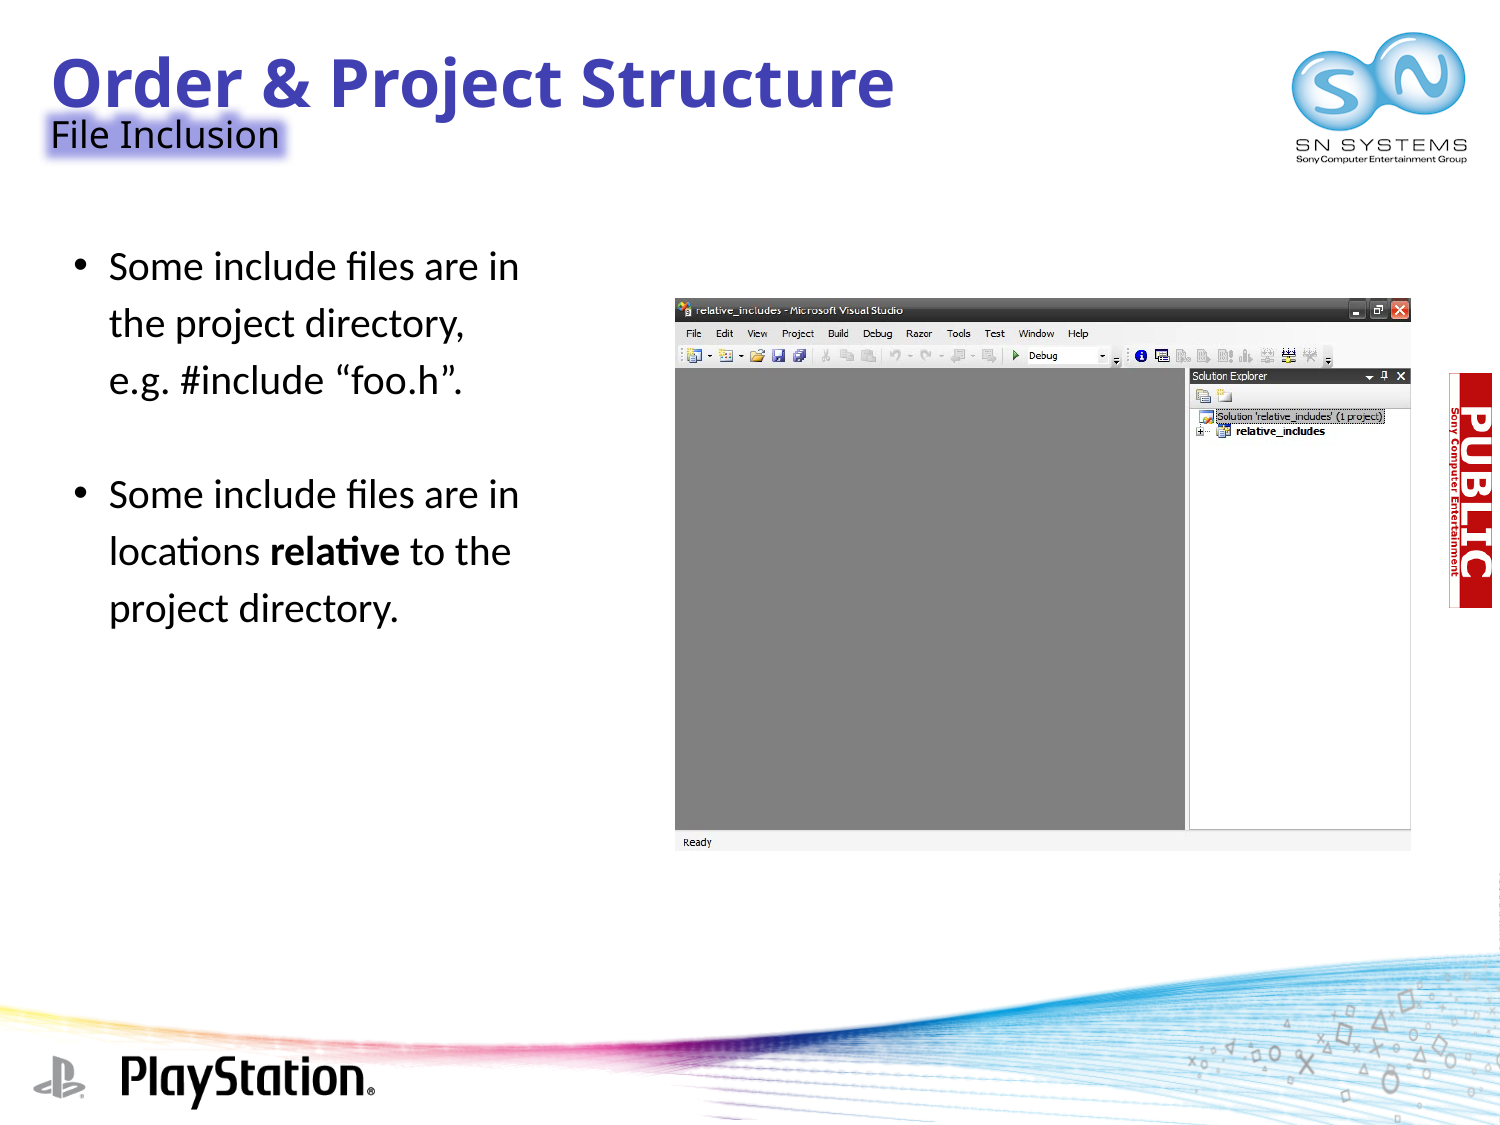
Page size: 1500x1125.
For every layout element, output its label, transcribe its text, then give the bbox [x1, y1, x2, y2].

text_box Some include files are in the project directory, e.g. #include “foo.h”. Some include files are in locations relative to the project directory. [58, 224, 657, 695]
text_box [674, 297, 1413, 852]
text_box File Inclusion [35, 103, 868, 164]
text_box Order & Project Structure [35, 33, 1172, 128]
picture [0, 0, 1500, 1125]
